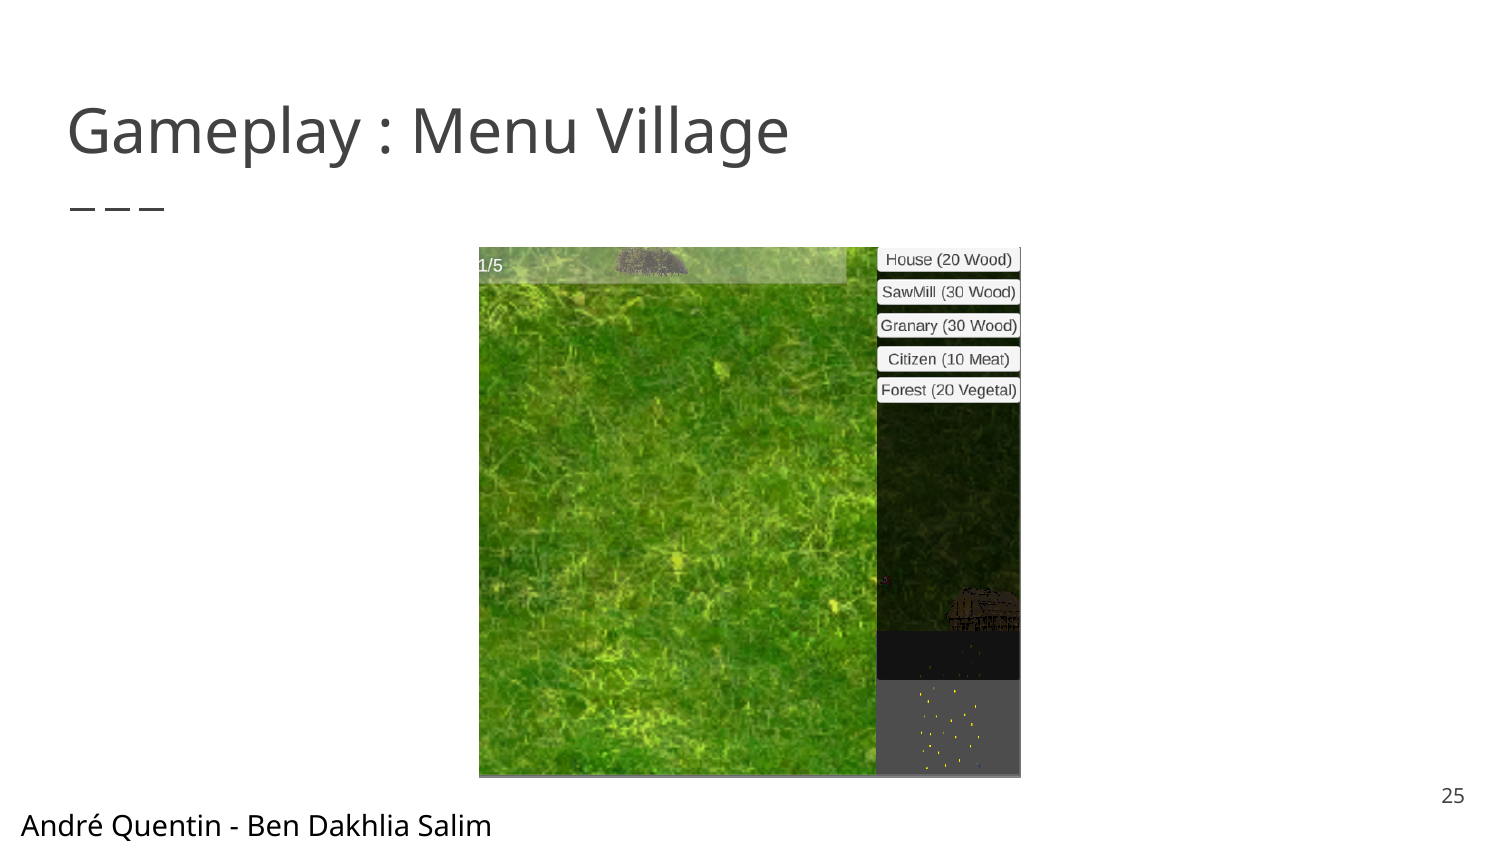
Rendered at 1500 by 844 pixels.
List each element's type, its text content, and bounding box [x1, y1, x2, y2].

title Gameplay : Menu Village [51, 61, 1449, 182]
slide_number ‹#› [1389, 764, 1480, 830]
picture [478, 247, 1022, 778]
